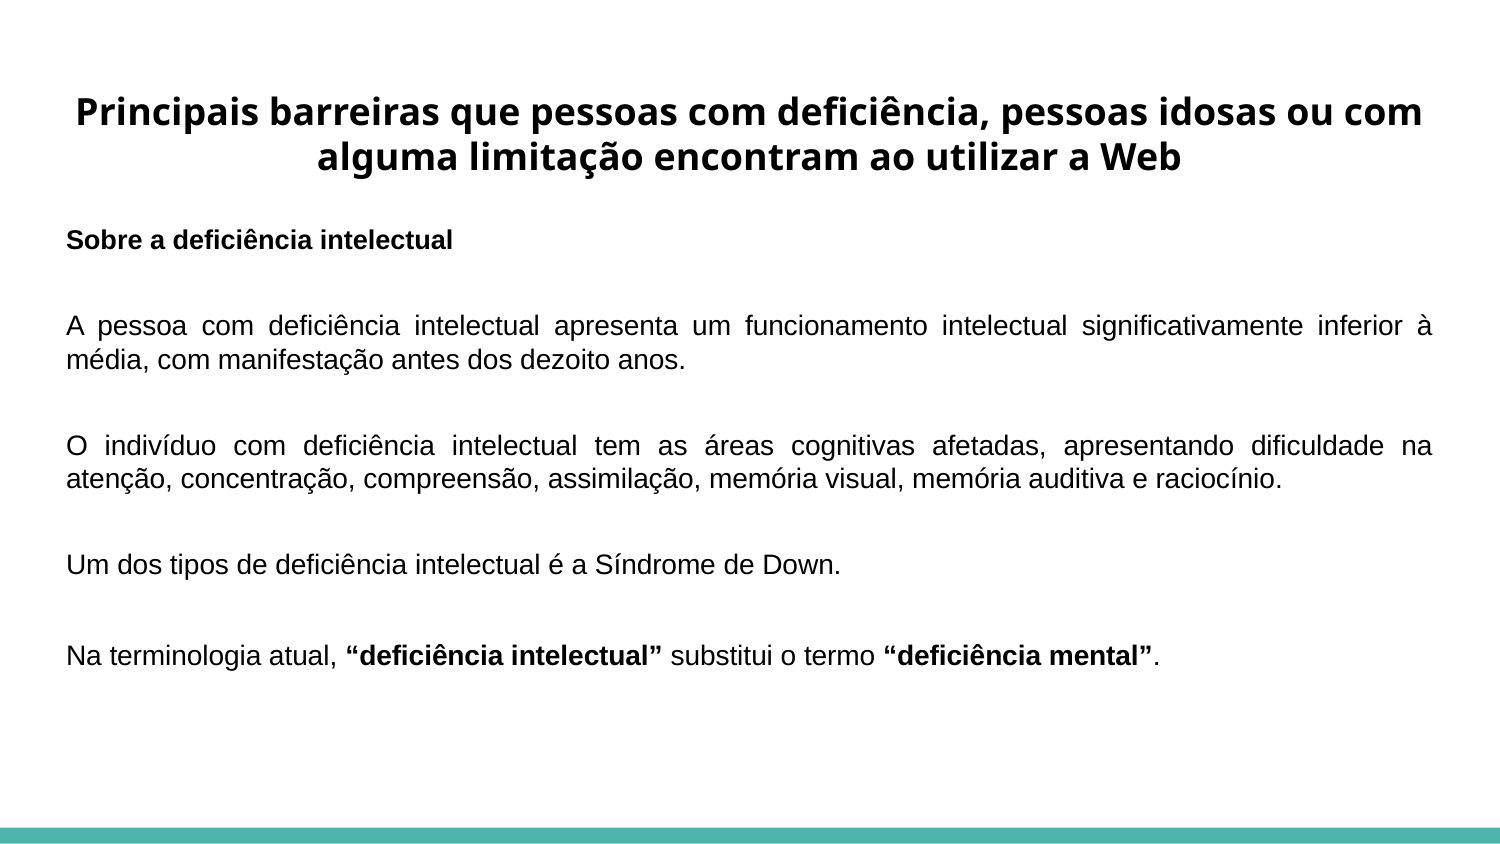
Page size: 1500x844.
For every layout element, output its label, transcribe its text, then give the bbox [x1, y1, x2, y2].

list Sobre a deficiência intelectual A pessoa com deficiência intelectual apresenta um funcionamento intelectual significativamente inferior à média, com manifestação antes dos dezoito anos. O indivíduo com deficiência intelectual tem as áreas cognitivas afetadas, apresentando dificuldade na atenção, concentração, compreensão, assimilação, memória visual, memória auditiva e raciocínio. Um dos tipos de deficiência intelectual é a Síndrome de Down. Na terminologia atual, “deficiência intelectual” substitui o termo “deficiência mental”. [51, 207, 1449, 750]
title Principais barreiras que pessoas com deficiência, pessoas idosas ou com alguma limitação encontram ao utilizar a Web [51, 72, 1449, 189]
